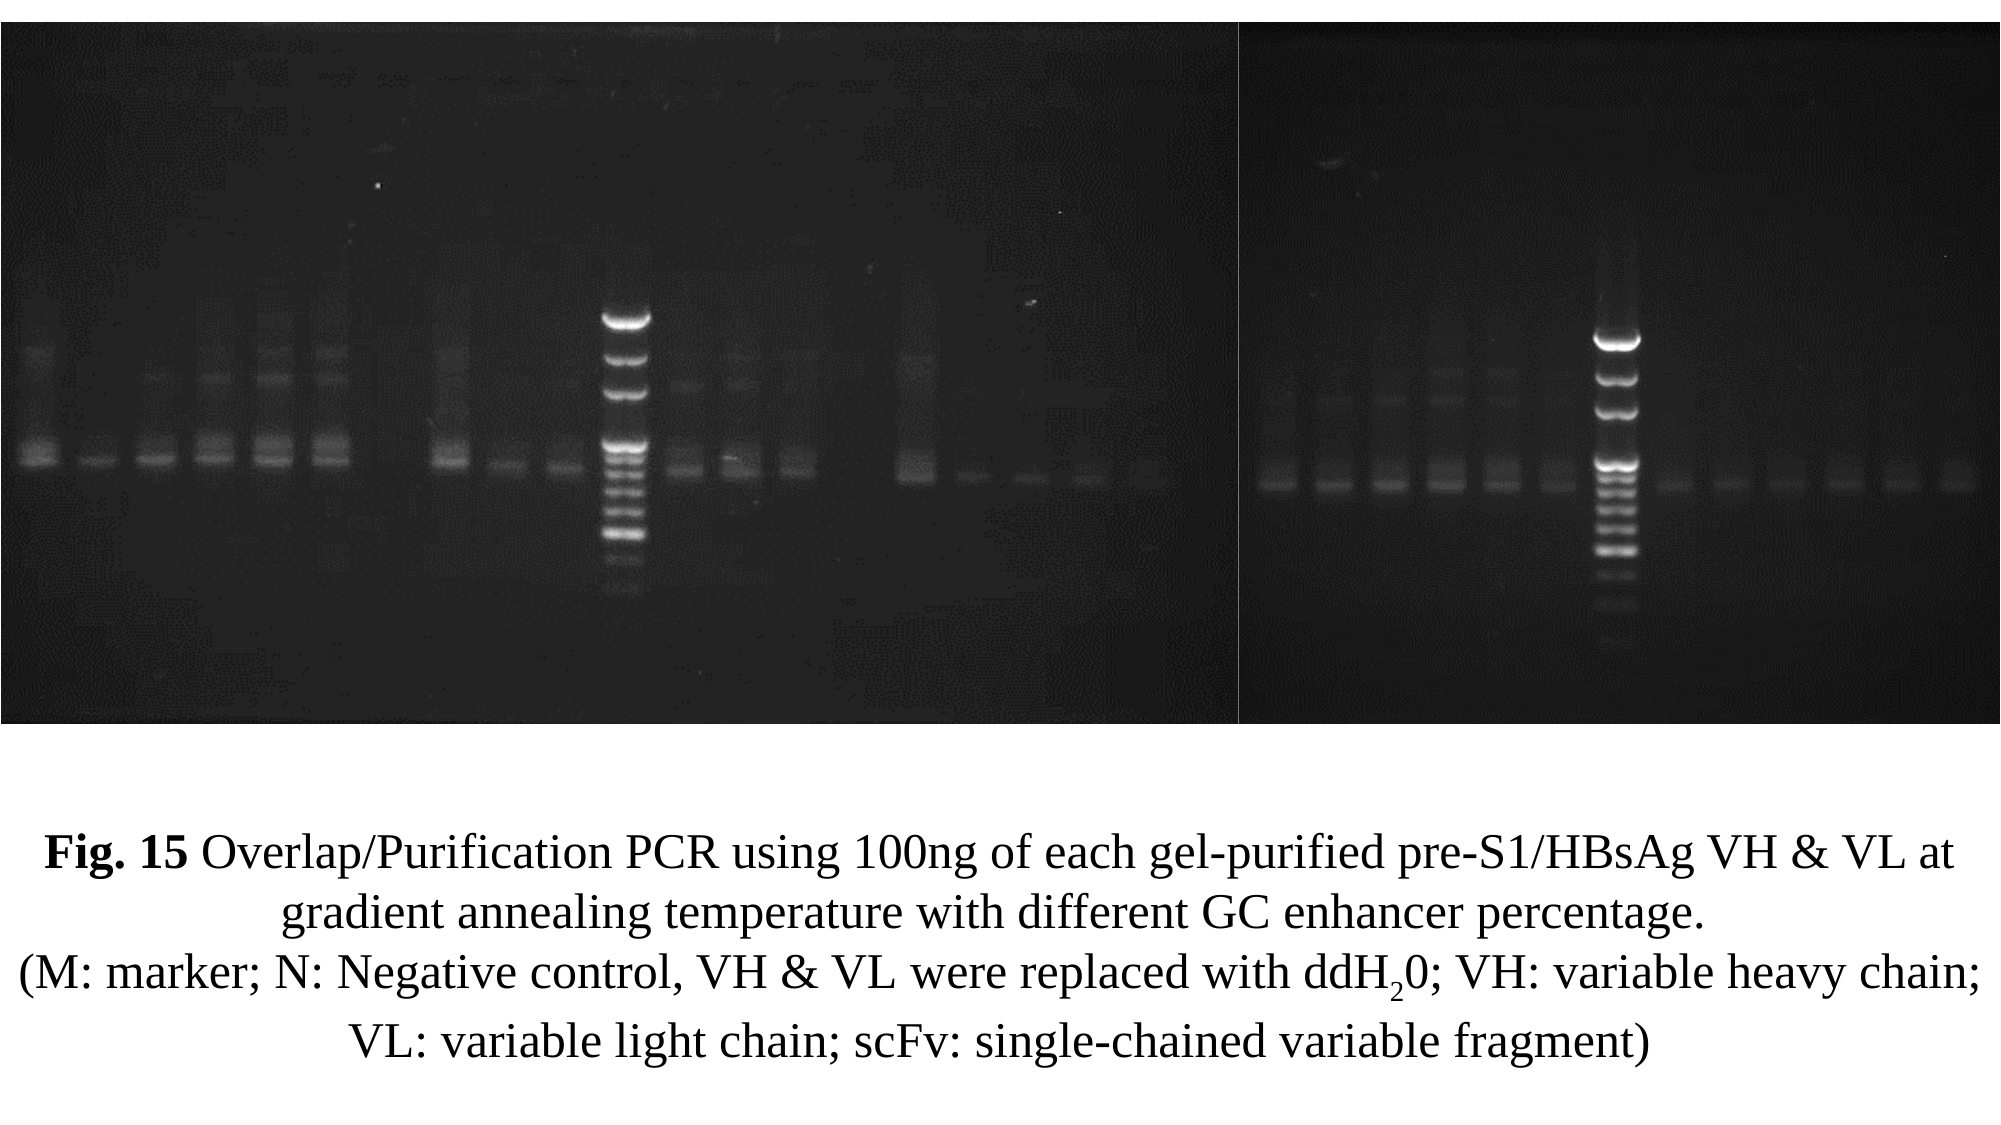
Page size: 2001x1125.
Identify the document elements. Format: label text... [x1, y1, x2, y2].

text_box Fig. 15 Overlap/Purification PCR using 100ng of each gel-purified pre-S1/HBsAg VH & VL at gradient annealing temperature with different GC enhancer percentage. (M: marker; N: Negative control, VH & VL were replaced with ddH20; VH: variable heavy chain; VL: variable light chain; scFv: single-chained variable fragment) [0, 811, 2000, 1075]
picture [1, 22, 2000, 724]
